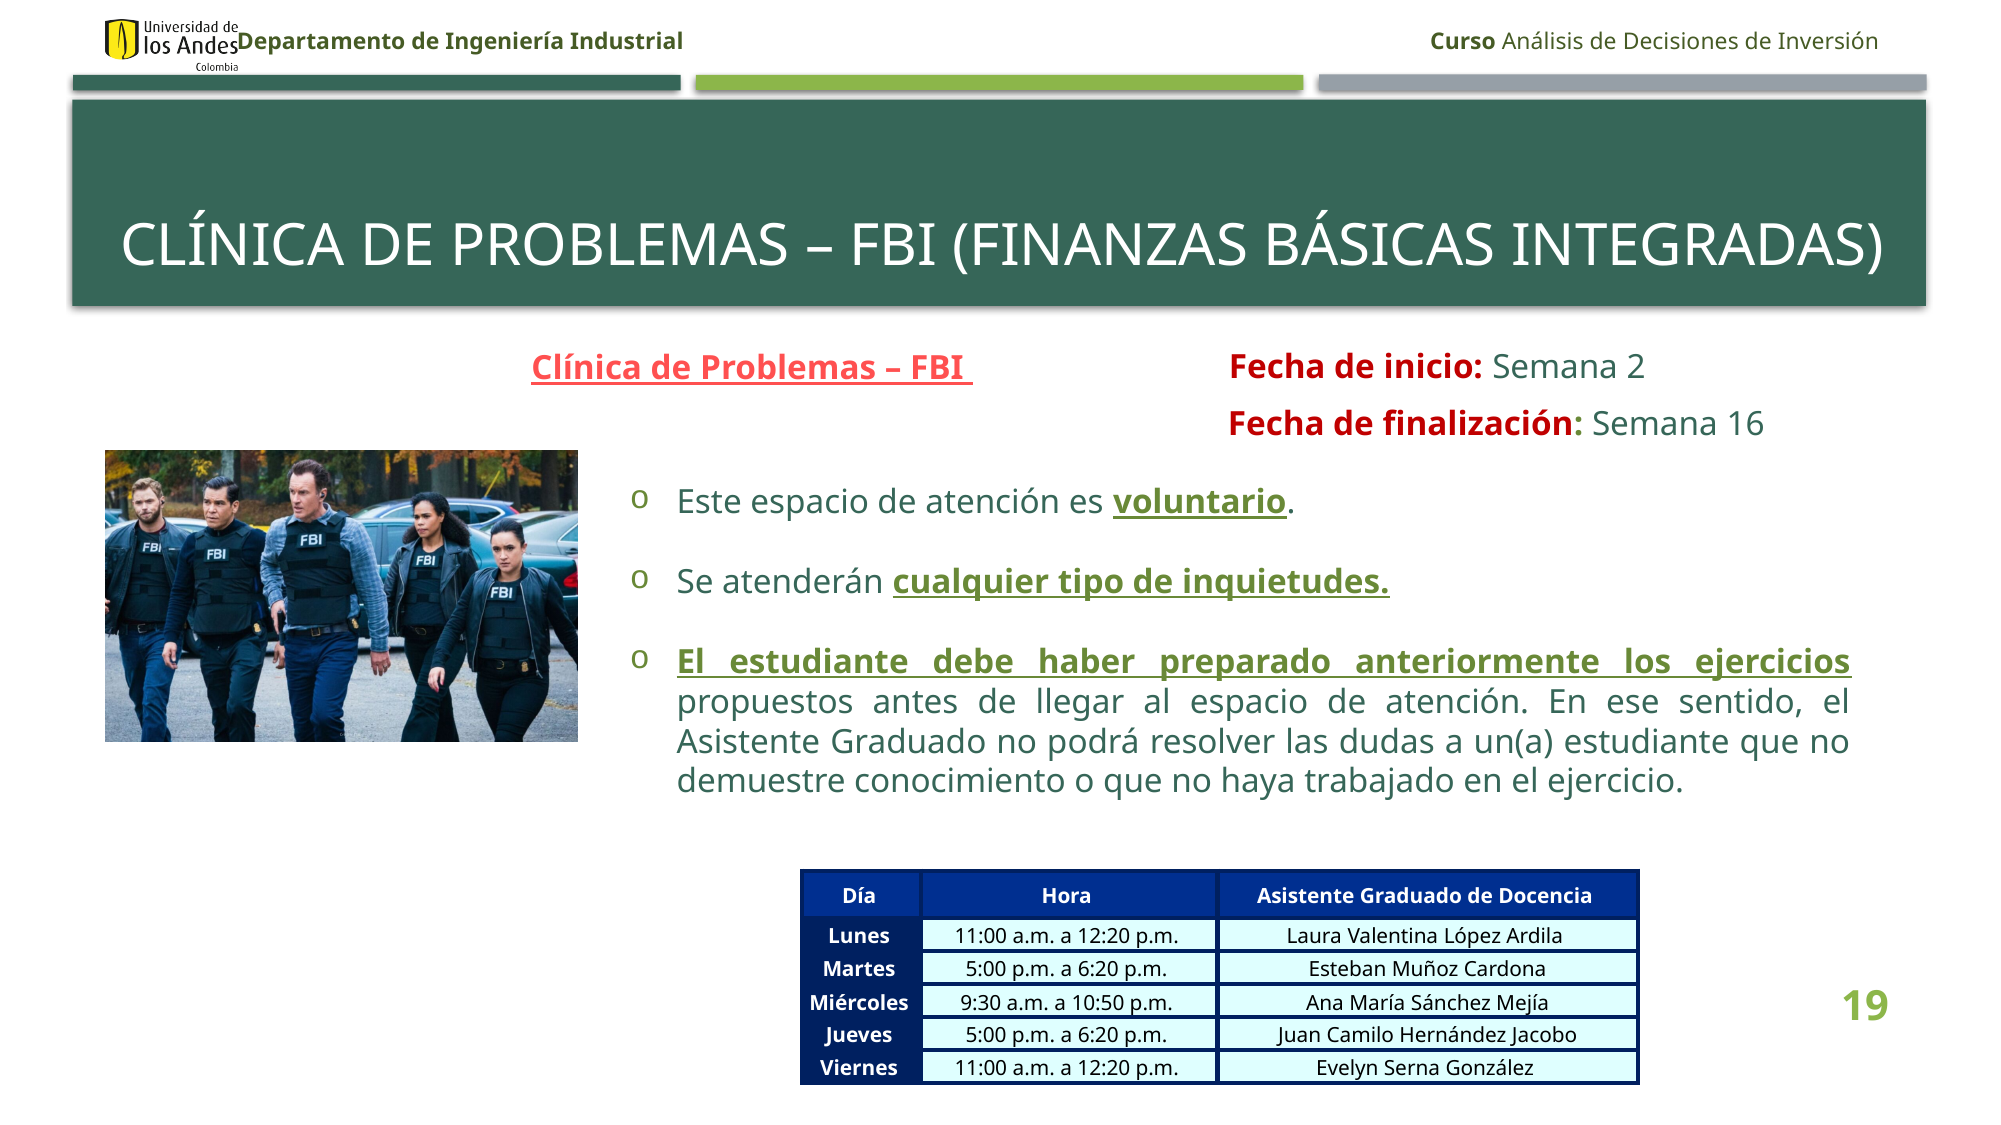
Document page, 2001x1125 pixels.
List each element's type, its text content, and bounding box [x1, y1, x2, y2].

text_box Clínica de Problemas – FBI [516, 339, 1924, 394]
table_cell Juan Camilo Hernández Jacobo [1220, 1019, 1636, 1048]
table_cell 11:00 a.m. a 12:20 p.m. [923, 1052, 1215, 1081]
slide_number 19 [1732, 977, 1905, 1037]
table_cell Ana María Sánchez Mejía [1220, 986, 1636, 1015]
text_box Fecha de inicio: Semana 2 [1214, 338, 1661, 393]
table_cell Miércoles [804, 986, 919, 1015]
table_cell Laura Valentina López Ardila [1220, 920, 1636, 949]
table_cell Esteban Muñoz Cardona [1220, 953, 1636, 982]
table_cell Jueves [804, 1019, 919, 1048]
table_header Asistente Graduado de Docencia [1220, 873, 1636, 916]
text_box Departamento de Ingeniería Industrial [240, 19, 699, 62]
text_box Fecha de finalización: Semana 16 [1213, 395, 1780, 450]
table_cell Martes [804, 953, 919, 982]
table_header Día [804, 873, 919, 916]
table_cell 11:00 a.m. a 12:20 p.m. [923, 920, 1215, 949]
text_box CLÍNICA DE PROBLEMAS – FBI (FINANZAS BÁSICAS INTEGRADAS) [76, 200, 1929, 285]
table_cell 5:00 p.m. a 6:20 p.m. [923, 1019, 1215, 1048]
table_cell Lunes [804, 920, 919, 949]
text_box Curso Análisis de Decisiones de Inversión [1377, 19, 1895, 62]
table_cell Evelyn Serna González [1220, 1052, 1636, 1081]
table_header Hora [923, 873, 1215, 916]
picture [104, 450, 578, 743]
table_cell 9:30 a.m. a 10:50 p.m. [923, 986, 1215, 1015]
table_cell Viernes [804, 1052, 919, 1081]
picture [104, 18, 238, 71]
table_cell 5:00 p.m. a 6:20 p.m. [923, 953, 1215, 982]
text_box Este espacio de atención es voluntario. Se atenderán cualquier tipo de inquietudes. El estudiante debe haber preparado anteriormente los ejercicios propuestos antes de llegar al espacio de atención. En ese sentido, el Asistente Graduado no podrá resolver las dudas a un(a) estudiante que no demuestre conocimiento o que no haya trabajado en el ejercicio. [615, 472, 1867, 807]
